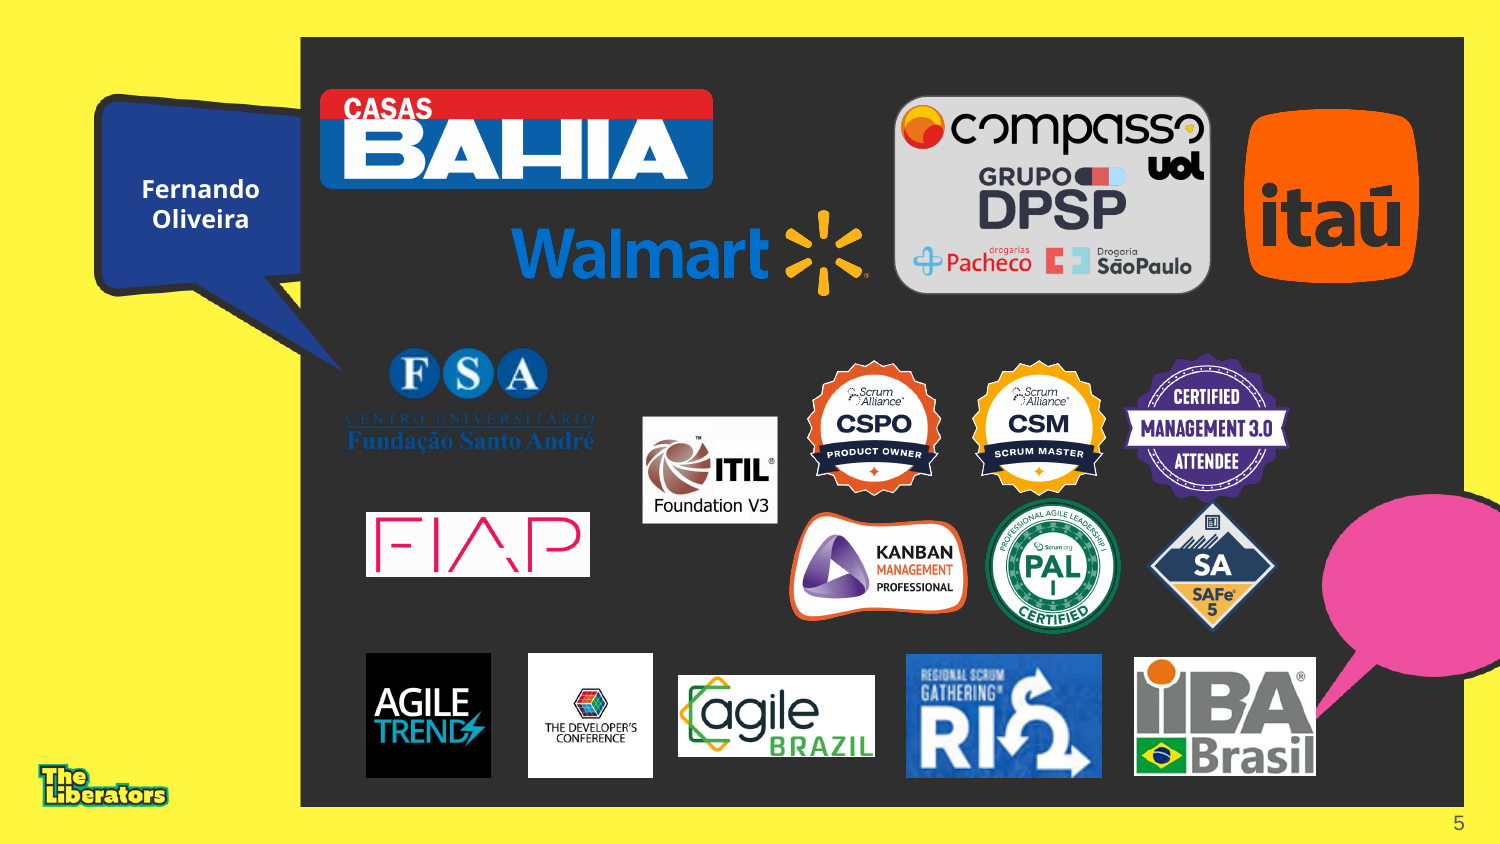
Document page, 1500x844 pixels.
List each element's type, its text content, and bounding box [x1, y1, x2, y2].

list Fernando Oliveira [102, 135, 299, 271]
slide_number ‹#› [1389, 789, 1480, 844]
picture [0, 0, 1500, 844]
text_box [894, 95, 1211, 295]
